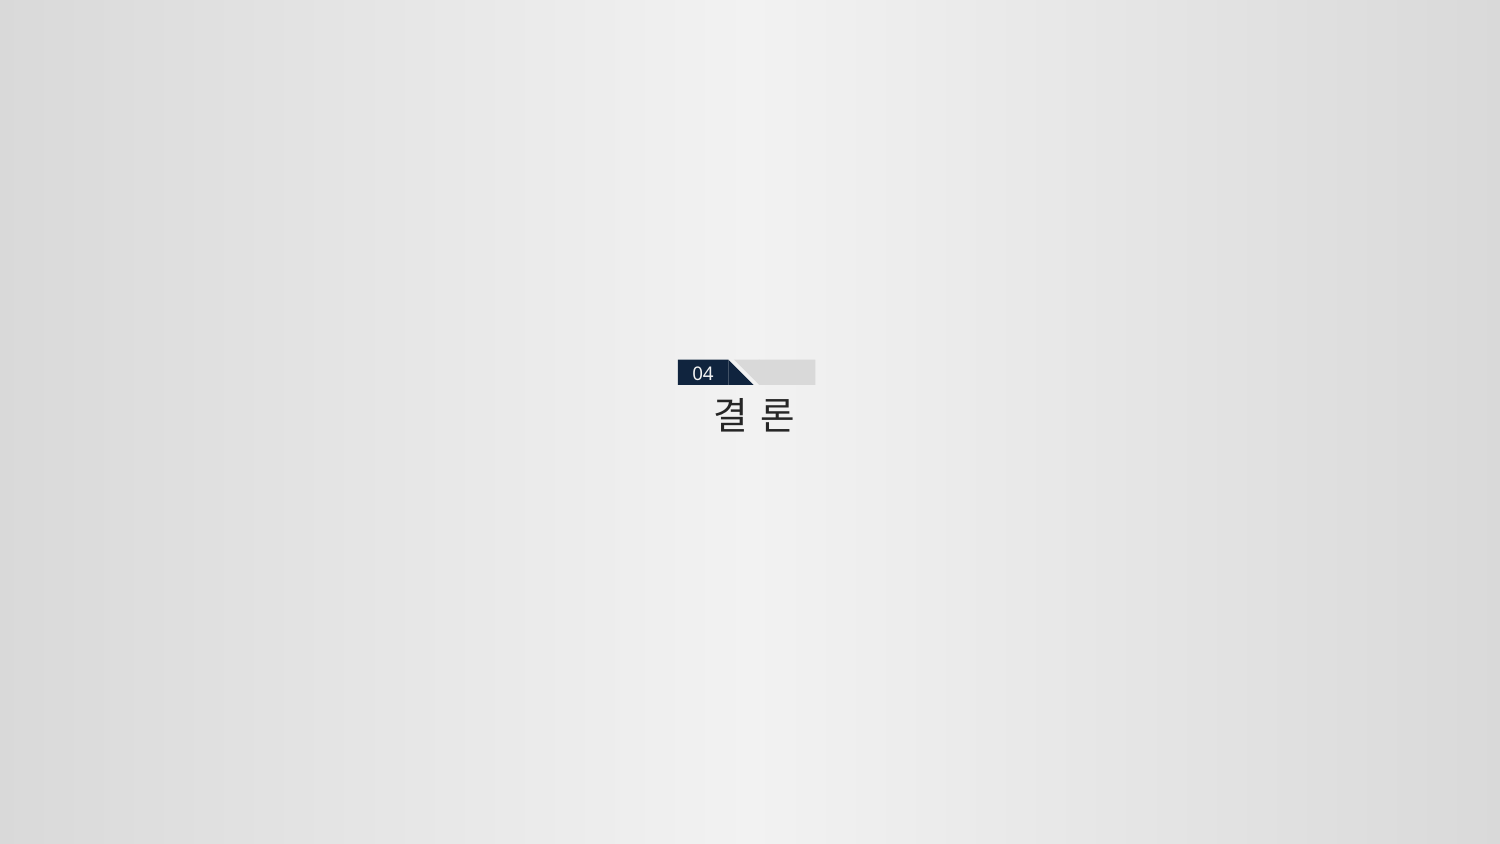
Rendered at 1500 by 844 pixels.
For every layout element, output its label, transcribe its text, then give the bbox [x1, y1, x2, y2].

text_box 04 [677, 354, 831, 392]
text_box 결론 [417, 384, 1091, 445]
